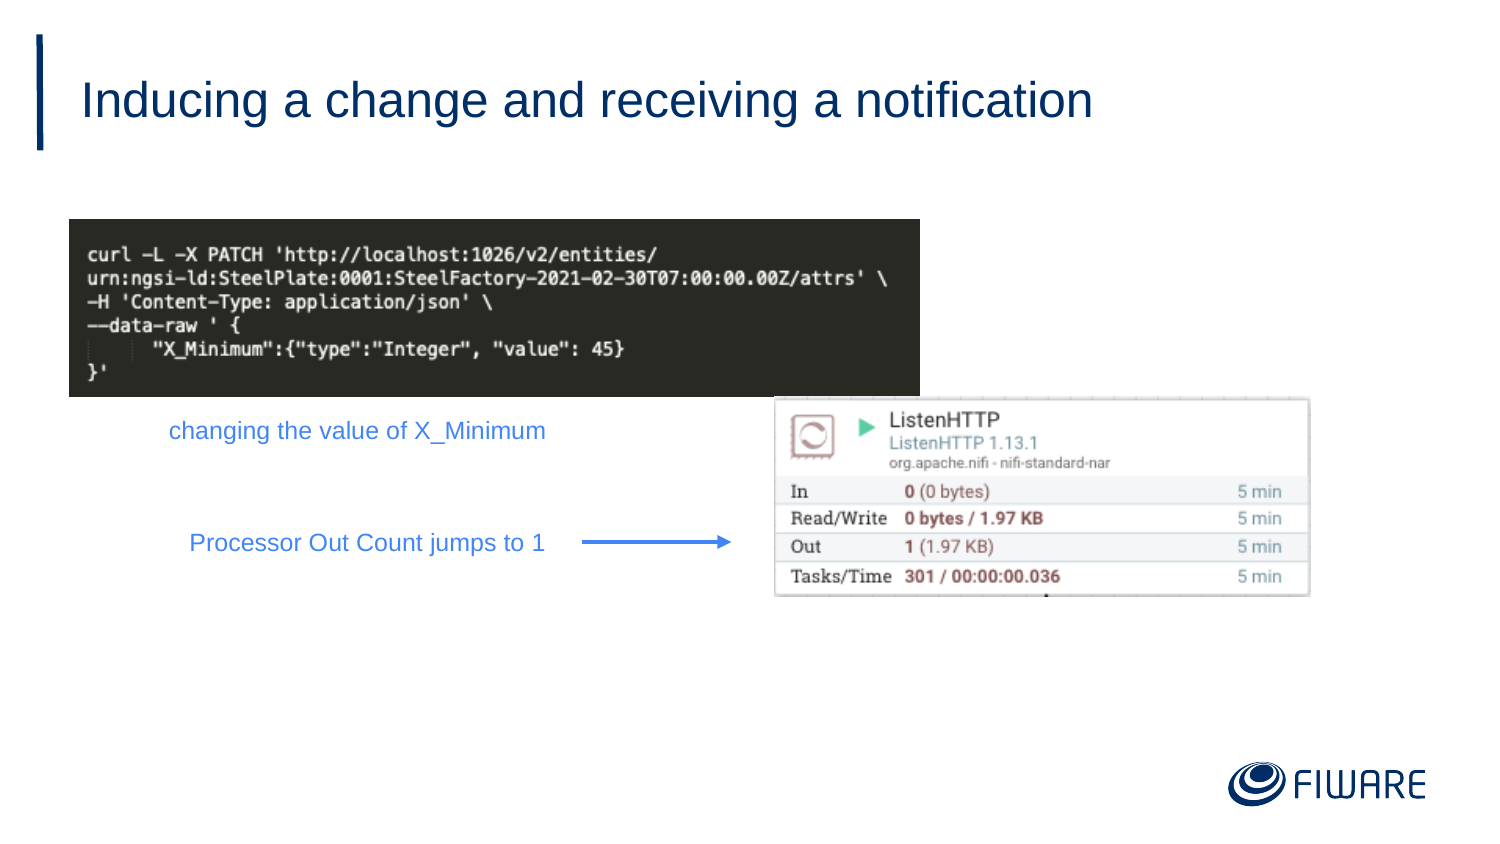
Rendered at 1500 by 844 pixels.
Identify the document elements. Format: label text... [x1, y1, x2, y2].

picture [1226, 759, 1429, 808]
title Inducing a change and receiving a notification [69, 35, 1361, 160]
text_box Processor Out Count jumps to 1 [178, 515, 659, 568]
text_box changing the value of X_Minimum [157, 405, 639, 456]
picture [69, 218, 1311, 597]
